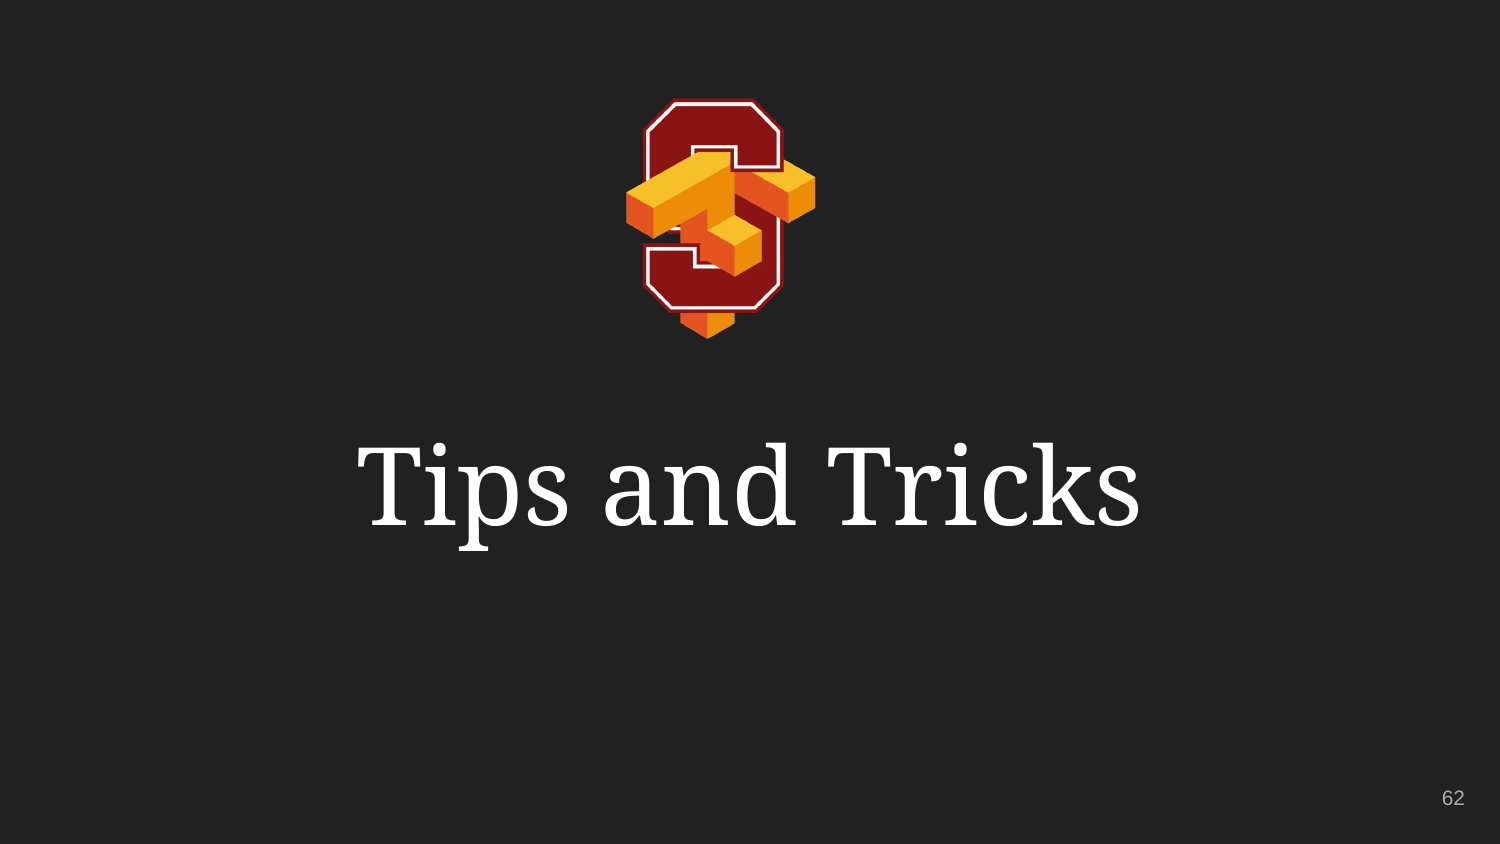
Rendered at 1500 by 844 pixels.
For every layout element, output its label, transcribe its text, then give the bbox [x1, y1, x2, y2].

slide_number ‹#› [1389, 764, 1480, 830]
picture [624, 97, 816, 340]
title Tips and Tricks [81, 374, 1419, 562]
